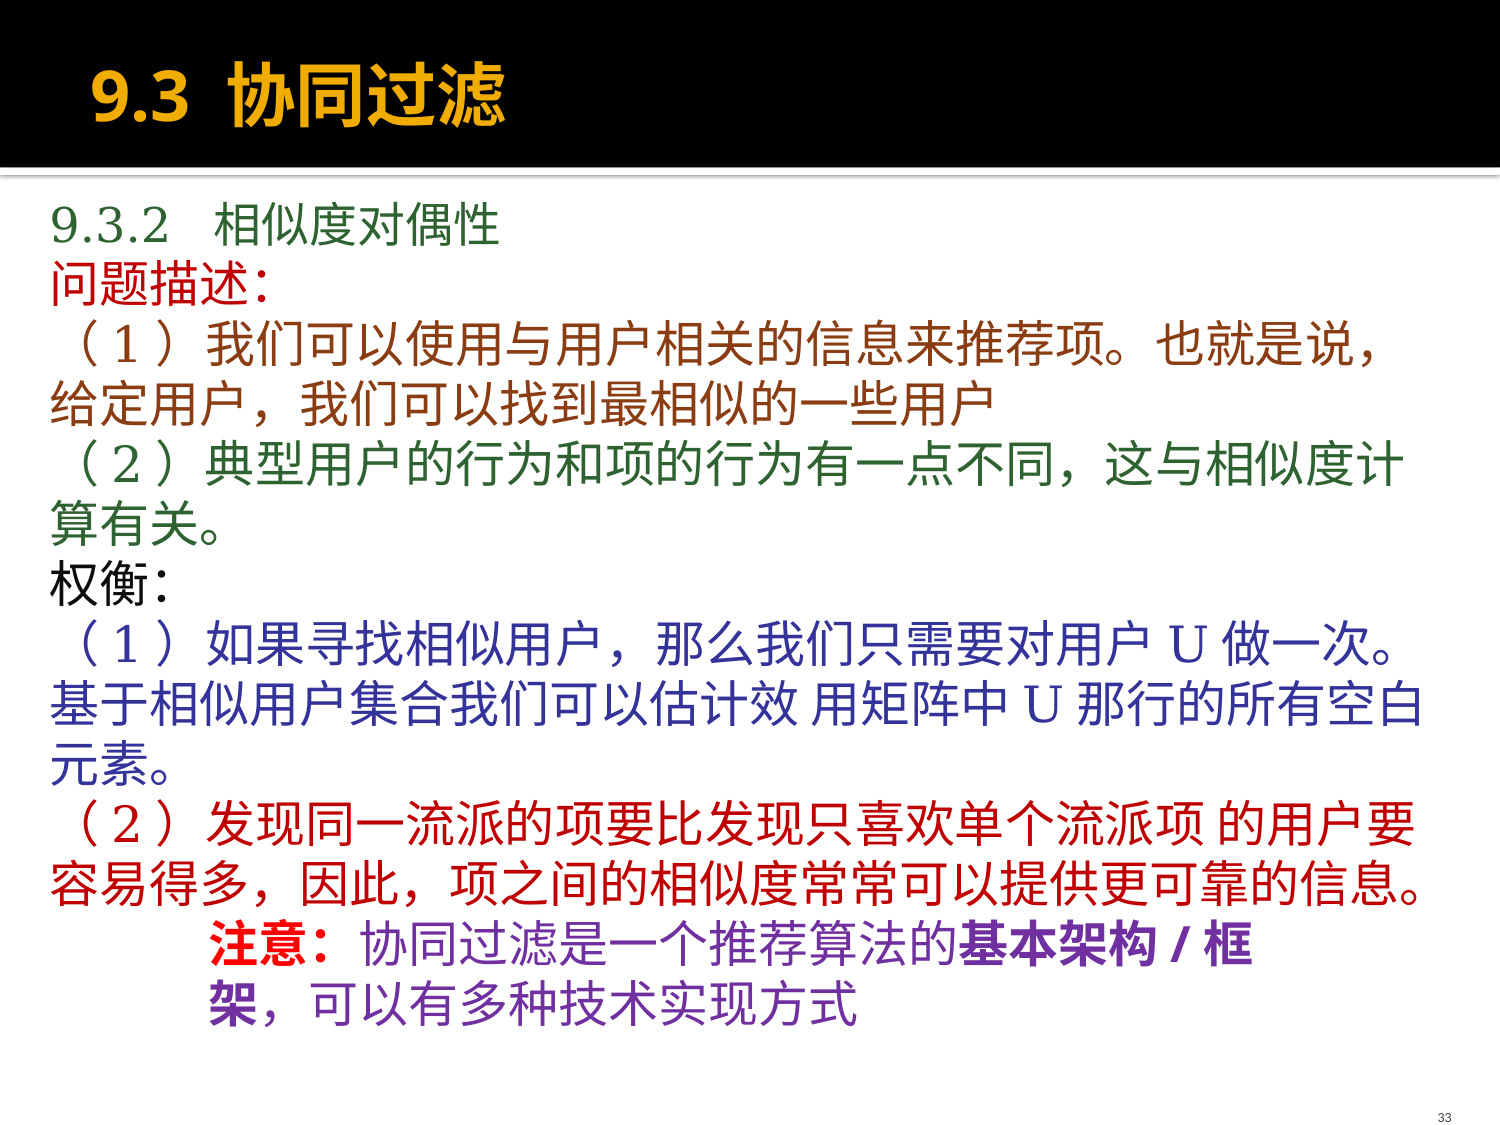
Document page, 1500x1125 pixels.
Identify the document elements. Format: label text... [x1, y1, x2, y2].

slide_number 33 [1345, 1080, 1467, 1125]
text_box 注意：协同过滤是一个推荐算法的基本架构/框架，可以有多种技术实现方式 [193, 905, 1307, 1040]
text_box 9.3.2 相似度对偶性 问题描述： （1）我们可以使用与用户相关的信息来推荐项。也就是说，给定用户，我们可以找到最相似的一些用户 （2）典型用户的行为和项的行为有一点不同，这与相似度计算有关。 权衡： （1）如果寻找相似用户，那么我们只需要对用户U做一次。基于相似用户集合我们可以估计效 用矩阵中U那行的所有空白元素。 （2）发现同一流派的项要比发现只喜欢单个流派项 的用户要容易得多，因此，项之间的相似度常常可以提供更可靠的信息。 [34, 187, 1467, 920]
title 9.3 协同过滤 [75, 12, 1425, 175]
